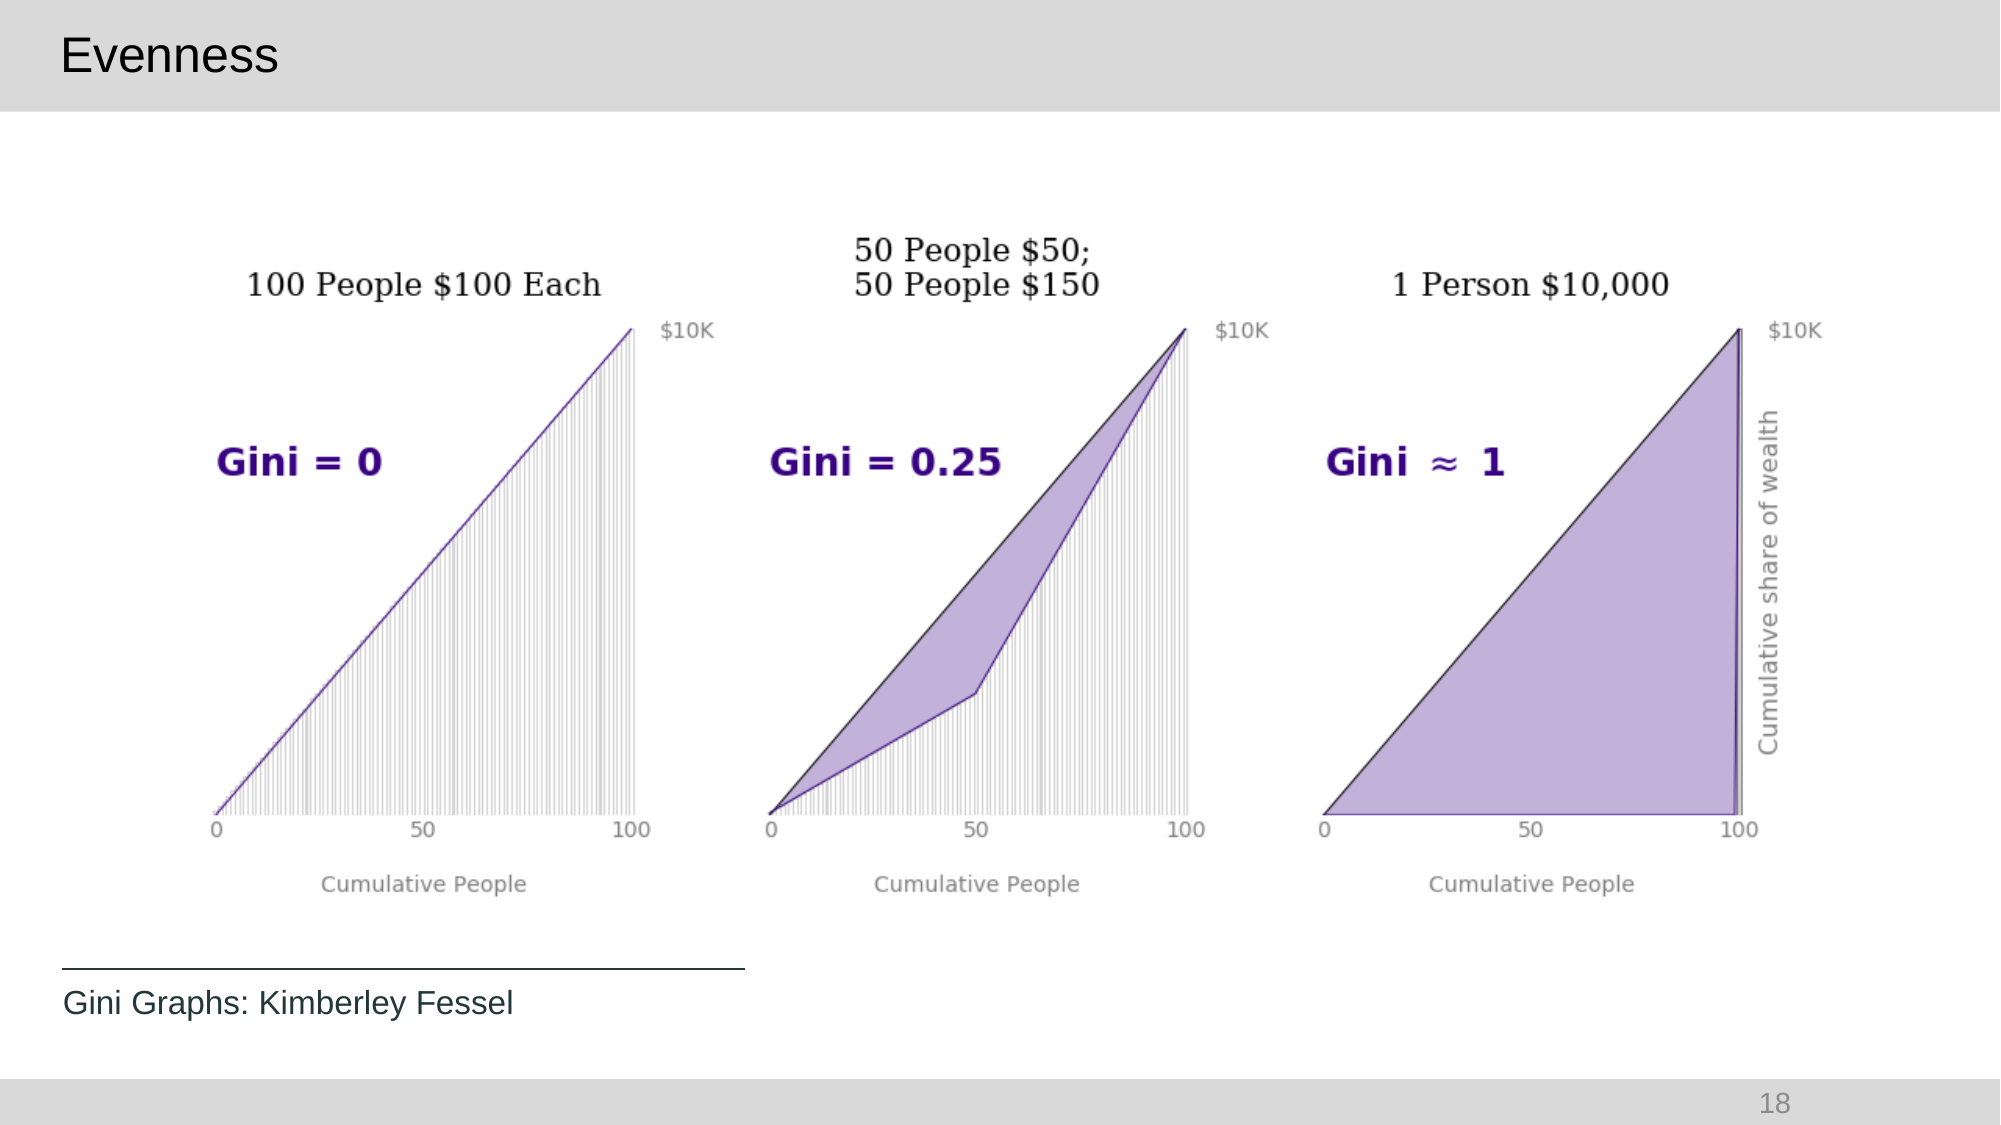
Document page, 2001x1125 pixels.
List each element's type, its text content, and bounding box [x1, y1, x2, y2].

title Evenness [0, 0, 2000, 112]
text_box Gini Graphs: Kimberley Fessel [48, 974, 902, 1029]
picture [121, 224, 1879, 900]
footer [0, 1079, 1550, 1125]
slide_number 18 [1550, 1079, 2000, 1125]
